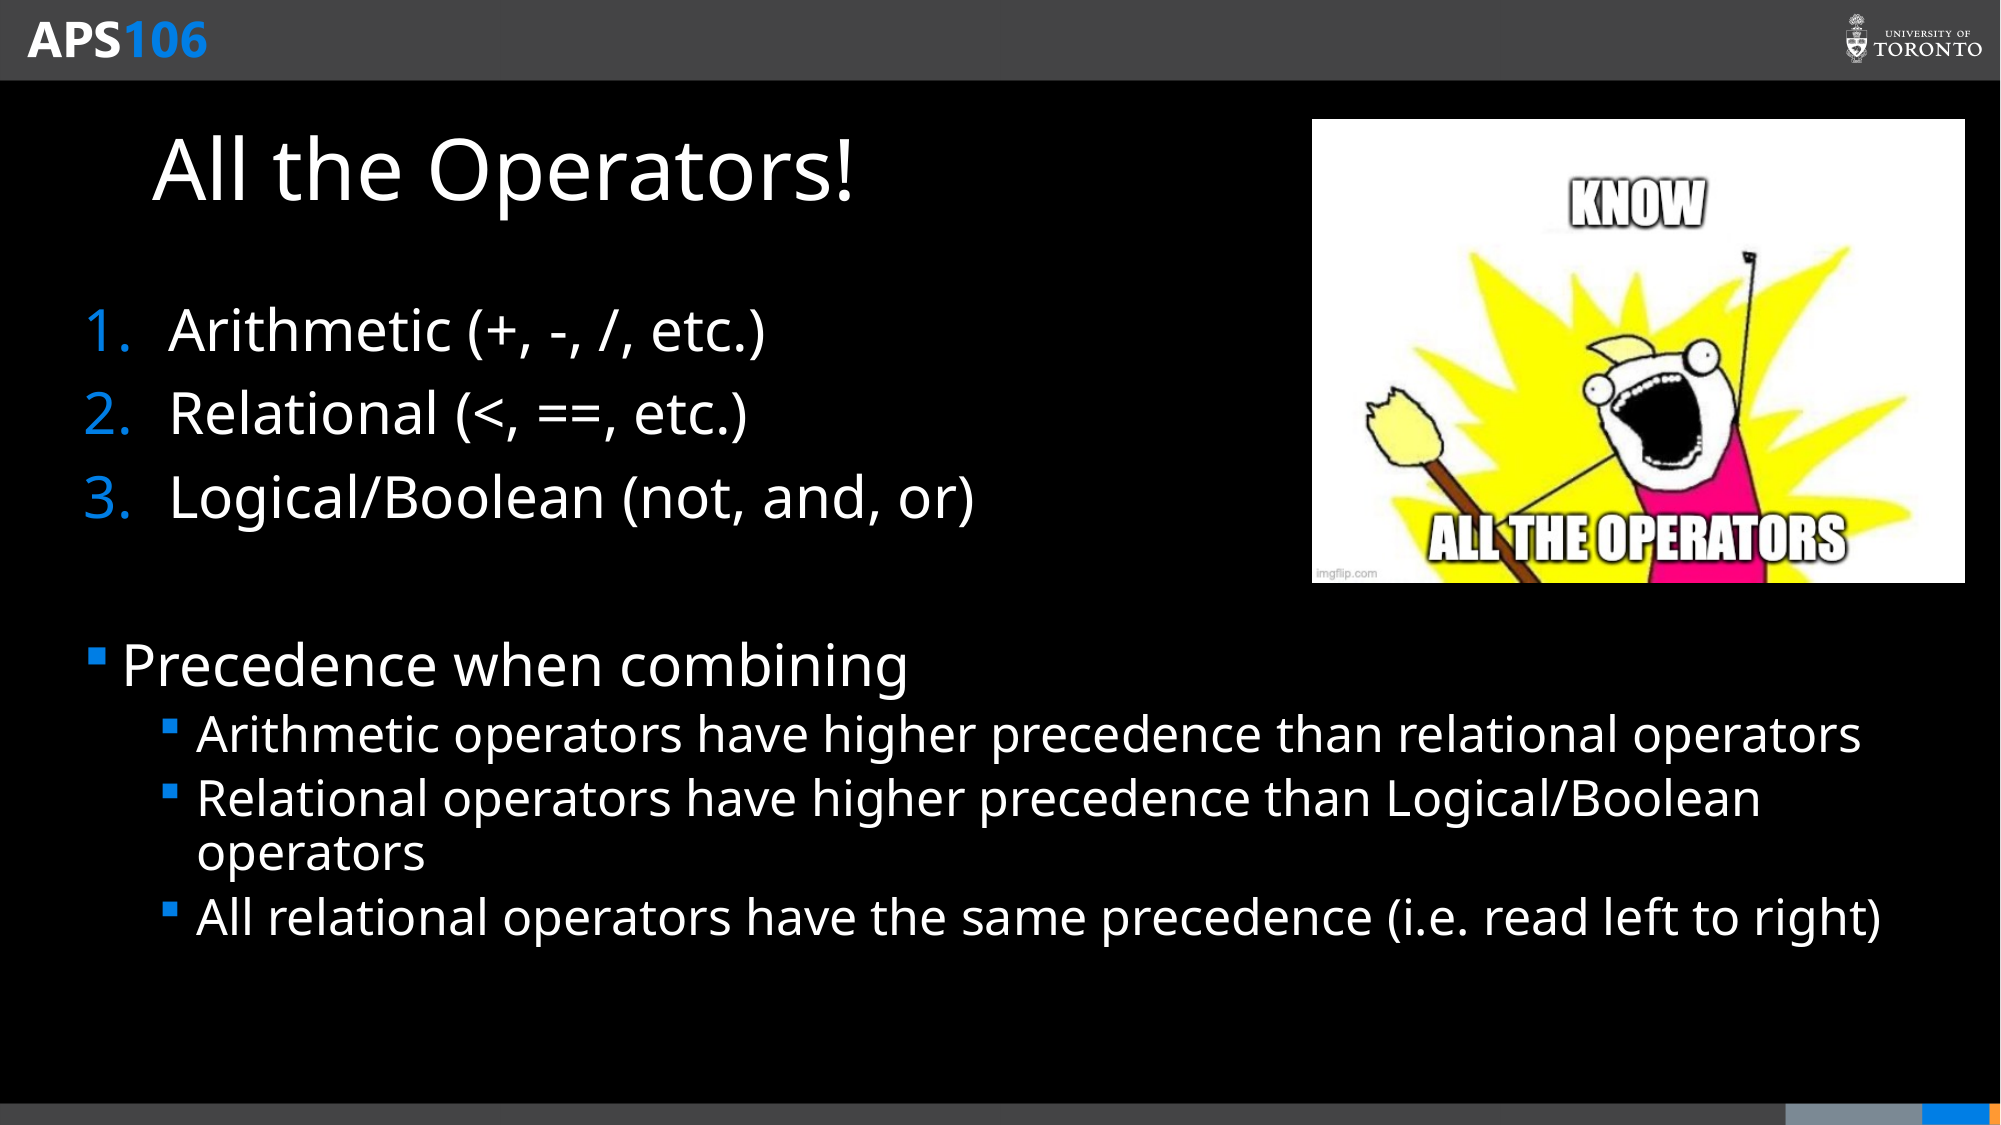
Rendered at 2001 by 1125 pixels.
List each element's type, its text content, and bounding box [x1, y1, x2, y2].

picture [0, 0, 2001, 1125]
title All the Operators! [137, 119, 1312, 227]
list Arithmetic (+, -, /, etc.) Relational (<, ==, etc.) Logical/Boolean (not, and, or) Precedence when combining Arithmetic operators have higher precedence than relational operators Relational operators have higher precedence than Logical/Boolean operators All relational operators have the same precedence (i.e. read left to right) [68, 293, 1932, 1087]
